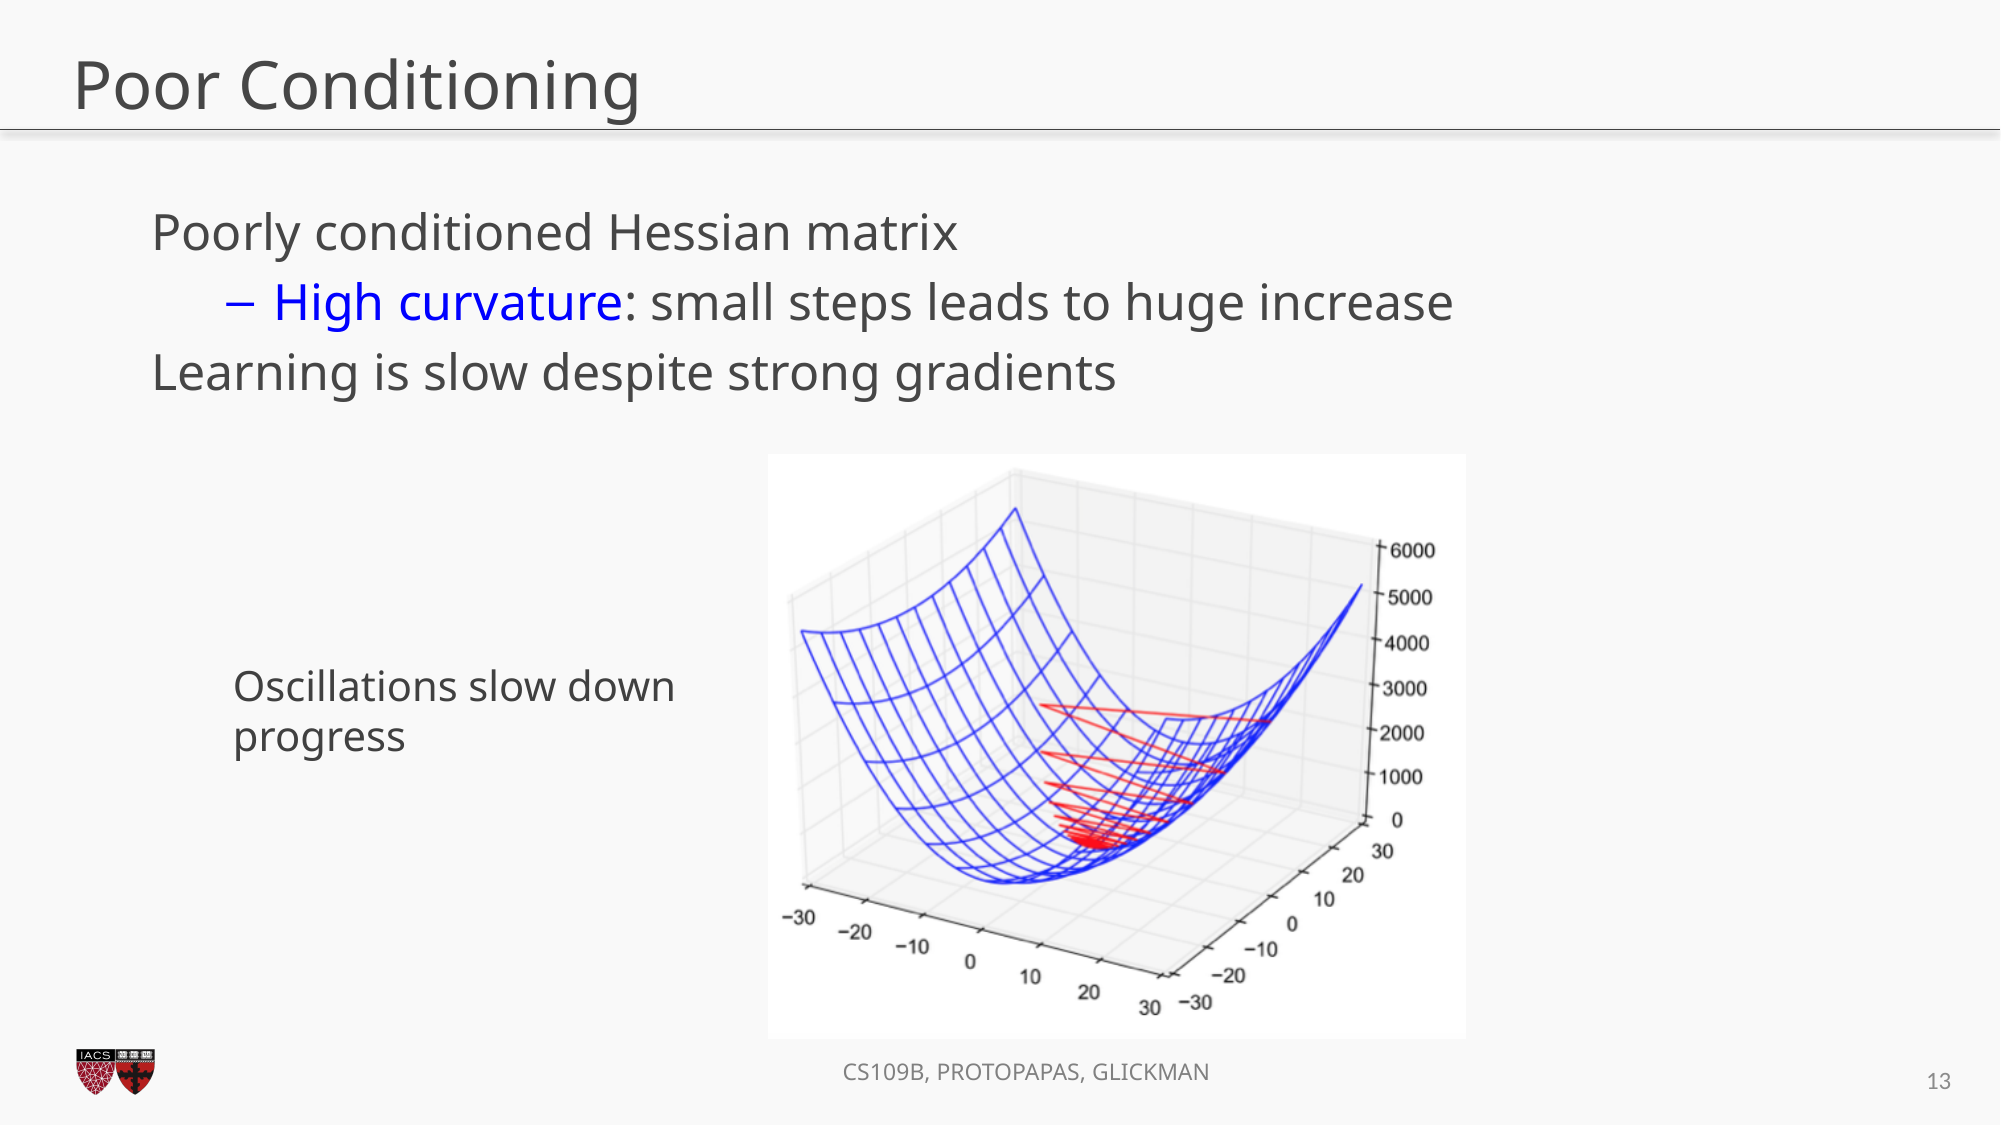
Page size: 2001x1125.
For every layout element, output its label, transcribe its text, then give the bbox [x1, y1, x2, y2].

picture [75, 1049, 155, 1095]
list Poorly conditioned Hessian matrix High curvature: small steps leads to huge increase Learning is slow despite strong gradients [136, 193, 1831, 540]
slide_number 13 [1500, 1050, 1967, 1110]
title Poor Conditioning [57, 35, 1943, 162]
picture [768, 454, 1466, 1039]
text_box Oscillations slow down progress [218, 652, 734, 767]
